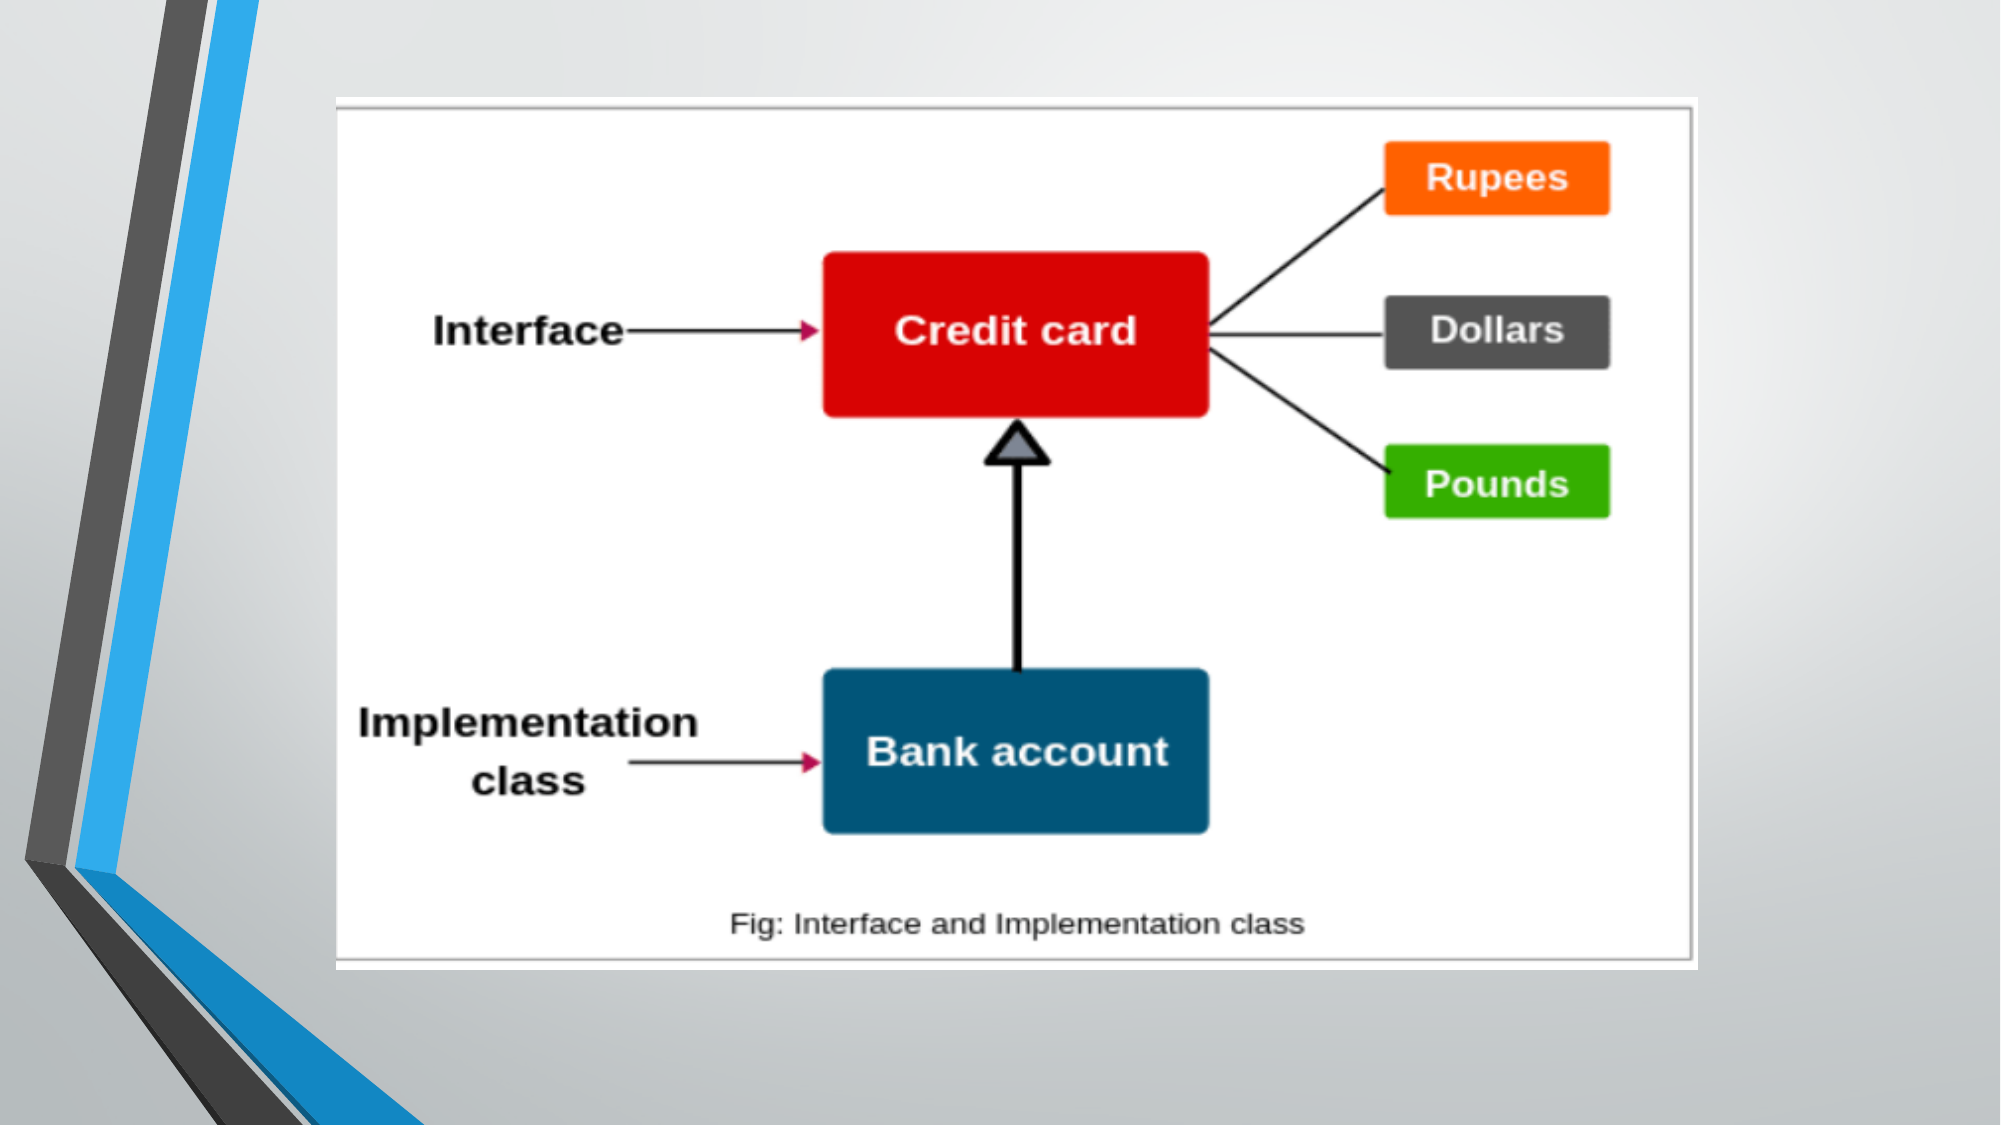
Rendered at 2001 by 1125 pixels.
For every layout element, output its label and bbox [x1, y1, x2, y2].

picture [336, 97, 1698, 971]
